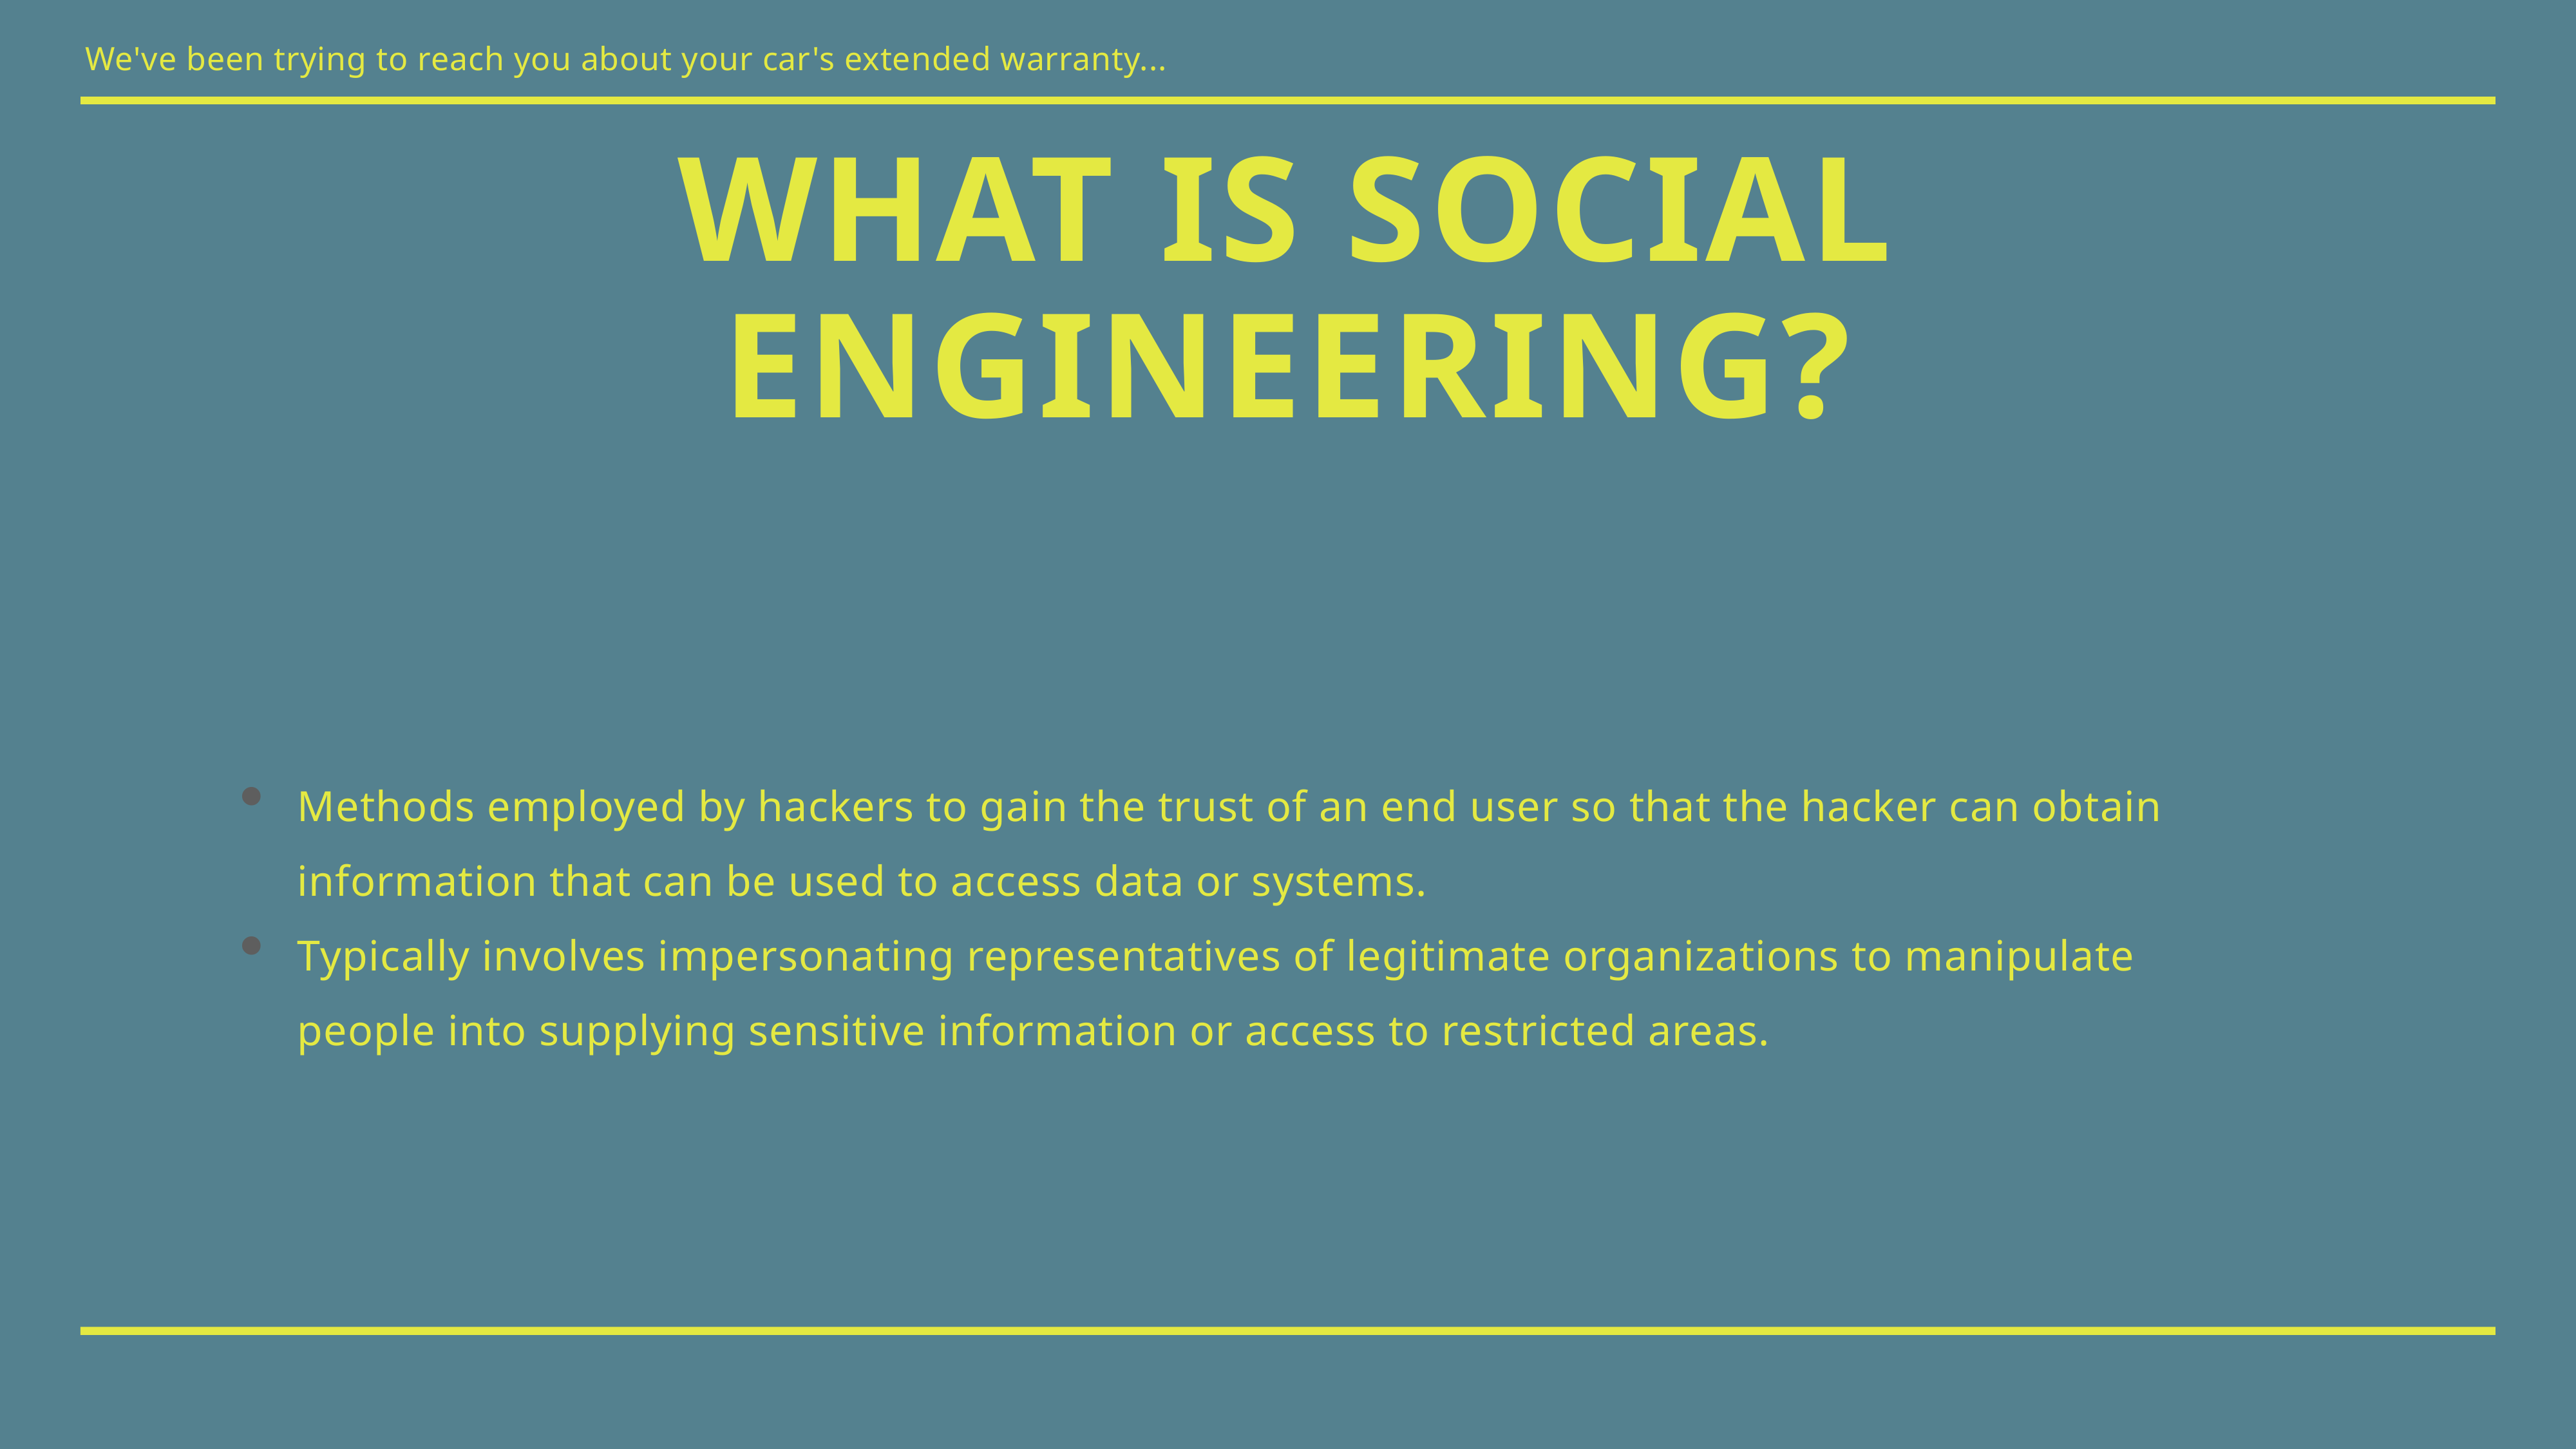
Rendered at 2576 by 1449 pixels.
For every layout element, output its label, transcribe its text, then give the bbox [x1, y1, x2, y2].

title What is social engineering? [220, 102, 2356, 482]
text_box We've been trying to reach you about your car's extended warranty... [80, 33, 1219, 82]
text_box Methods employed by hackers to gain the trust of an end user so that the hacker can obtain information that can be used to access data or systems. Typically involves impersonating representatives of legitimate organizations to manipulate people into supplying sensitive information or access to restricted areas. [234, 749, 2206, 1059]
